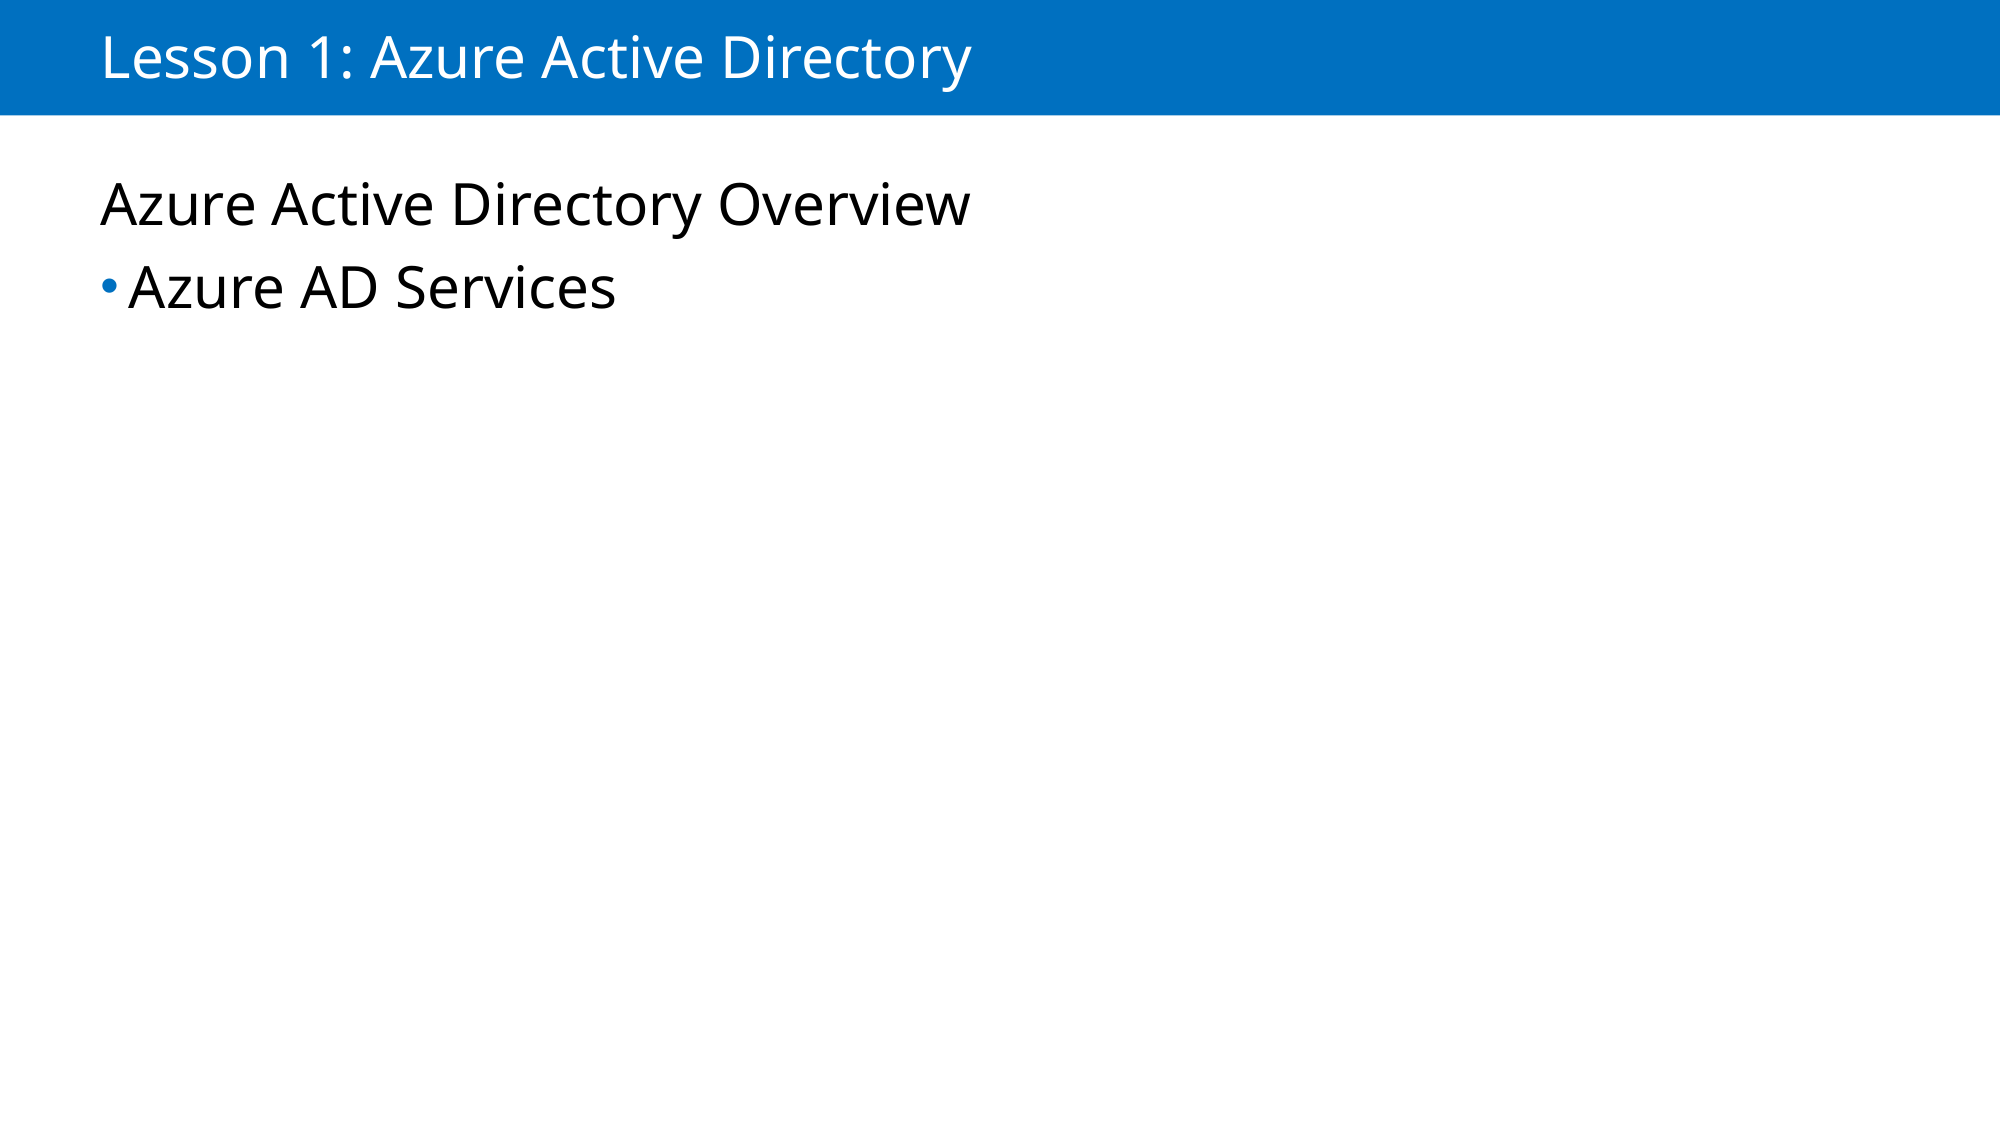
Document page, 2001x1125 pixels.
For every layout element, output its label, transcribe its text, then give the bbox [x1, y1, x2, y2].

title Lesson 1: Azure Active Directory [100, 0, 1802, 122]
list Azure Active Directory Overview Azure AD Services [100, 167, 1877, 1013]
